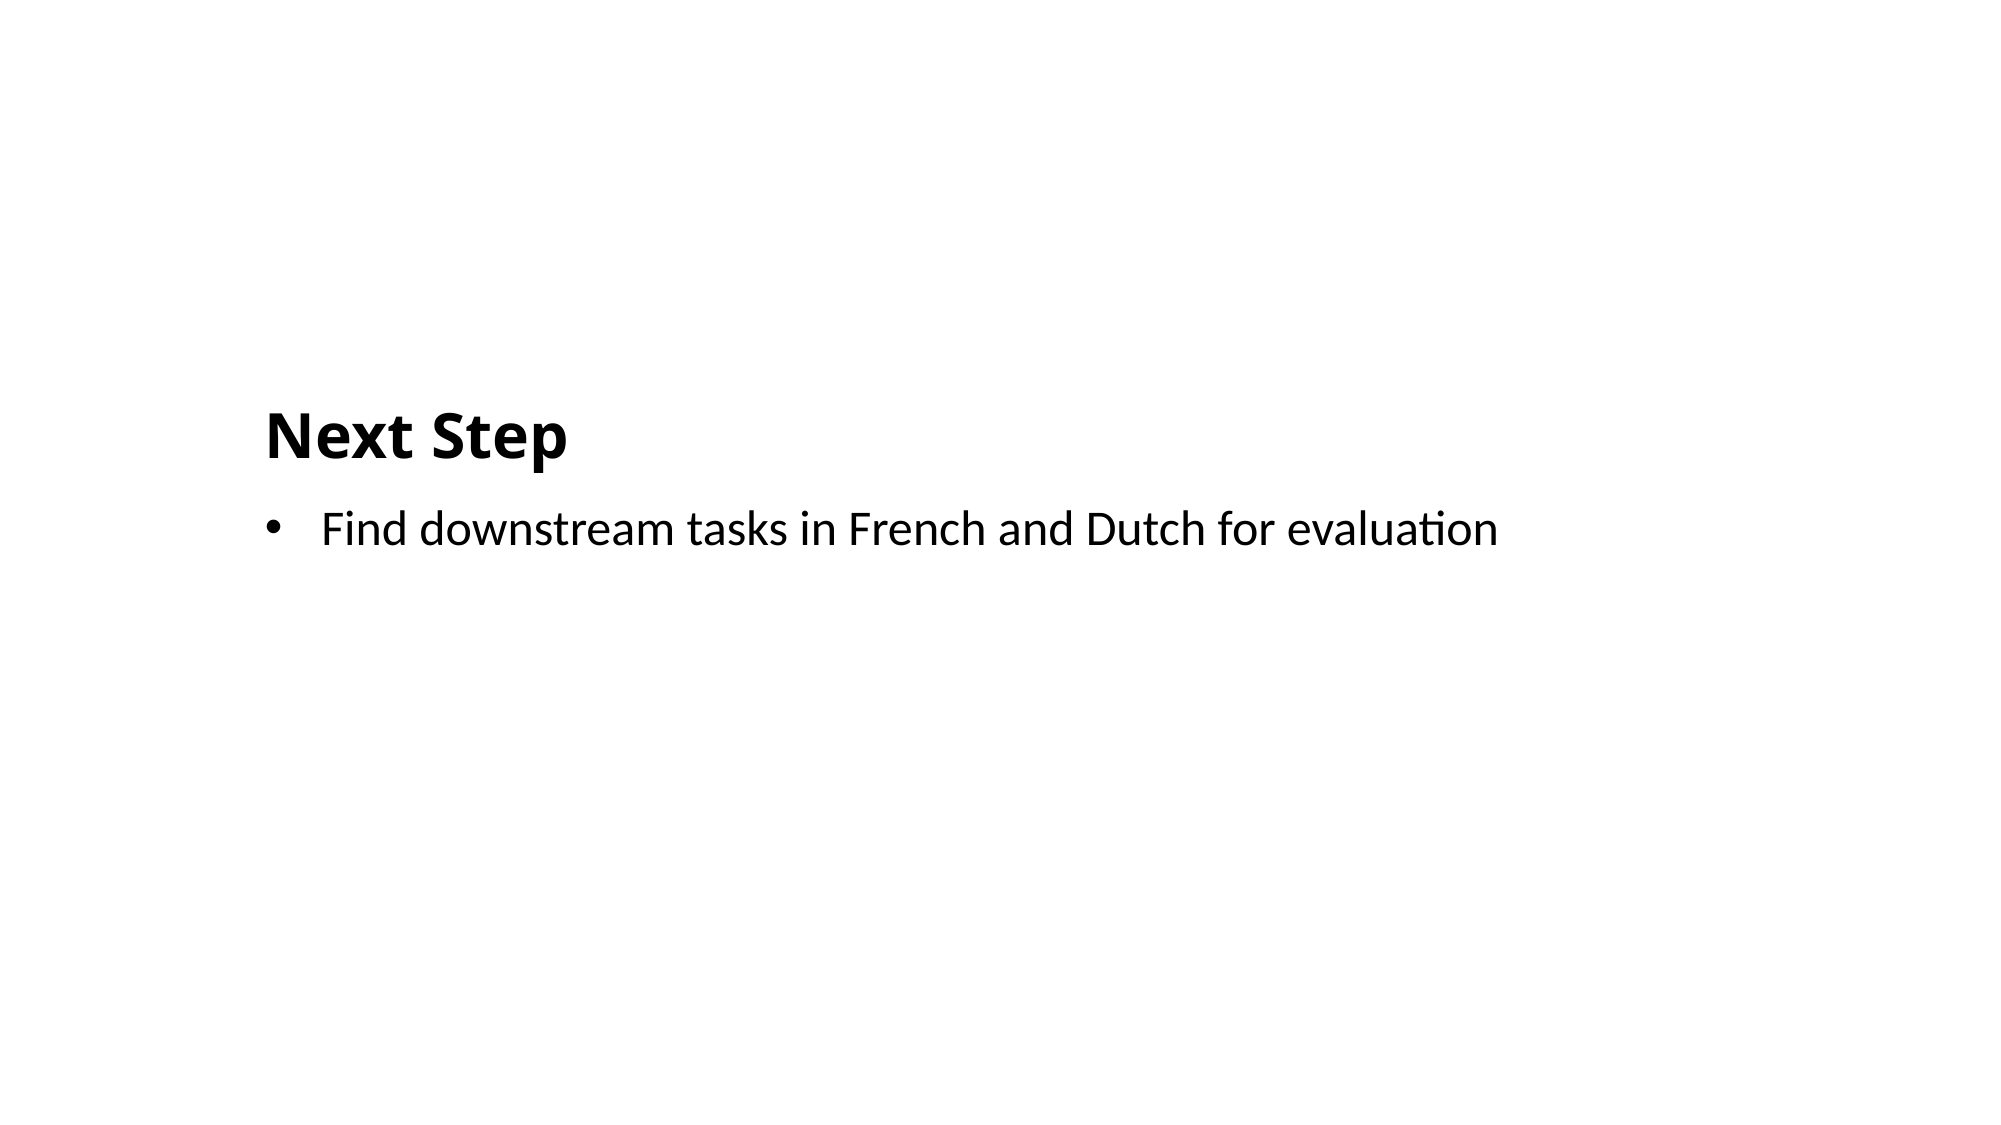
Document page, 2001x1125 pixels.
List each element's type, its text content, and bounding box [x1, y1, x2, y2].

subtitle Find downstream tasks in French and Dutch for evaluation [249, 494, 1750, 782]
title Next Step [249, 379, 1750, 480]
